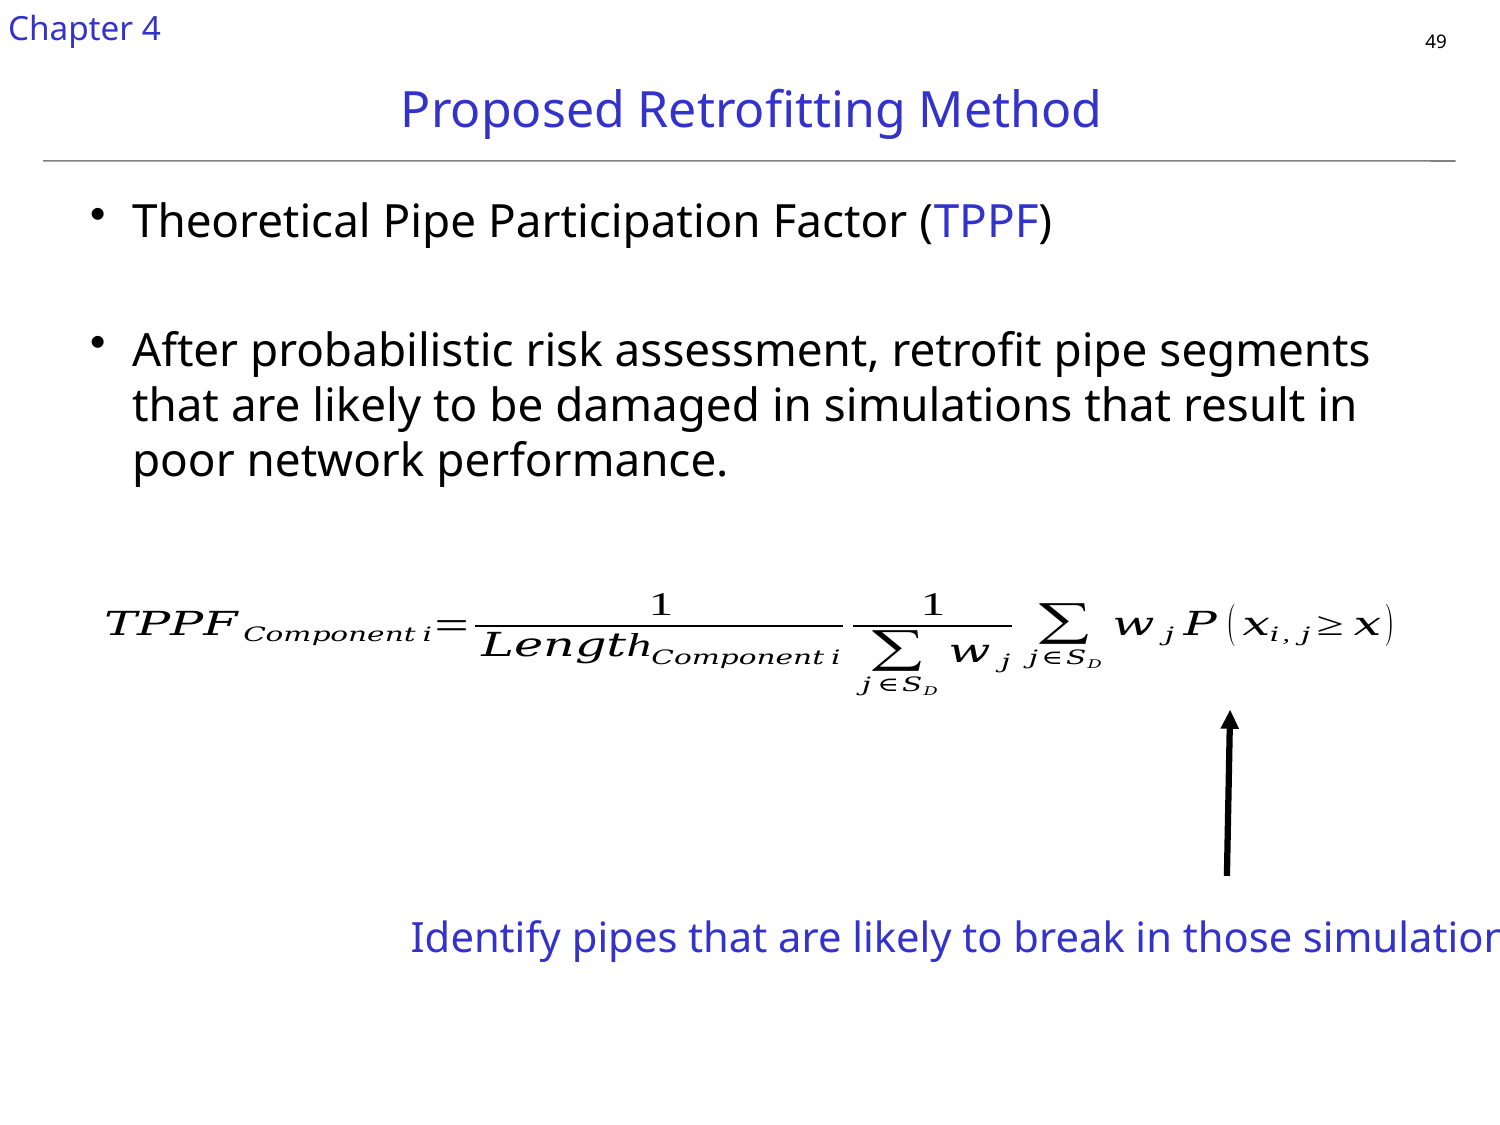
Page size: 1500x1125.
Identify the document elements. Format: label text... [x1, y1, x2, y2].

title Proposed Retrofitting Method [76, 66, 1428, 150]
list Theoretical Pipe Participation Factor (TPPF) After probabilistic risk assessment, retrofit pipe segments that are likely to be damaged in simulations that result in poor network performance. [74, 184, 1426, 1071]
text_box Chapter 4 [0, 0, 176, 55]
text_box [1226, 709, 1231, 877]
text_box Identify pipes that are likely to break in those simulations [395, 903, 1500, 968]
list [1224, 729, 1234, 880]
